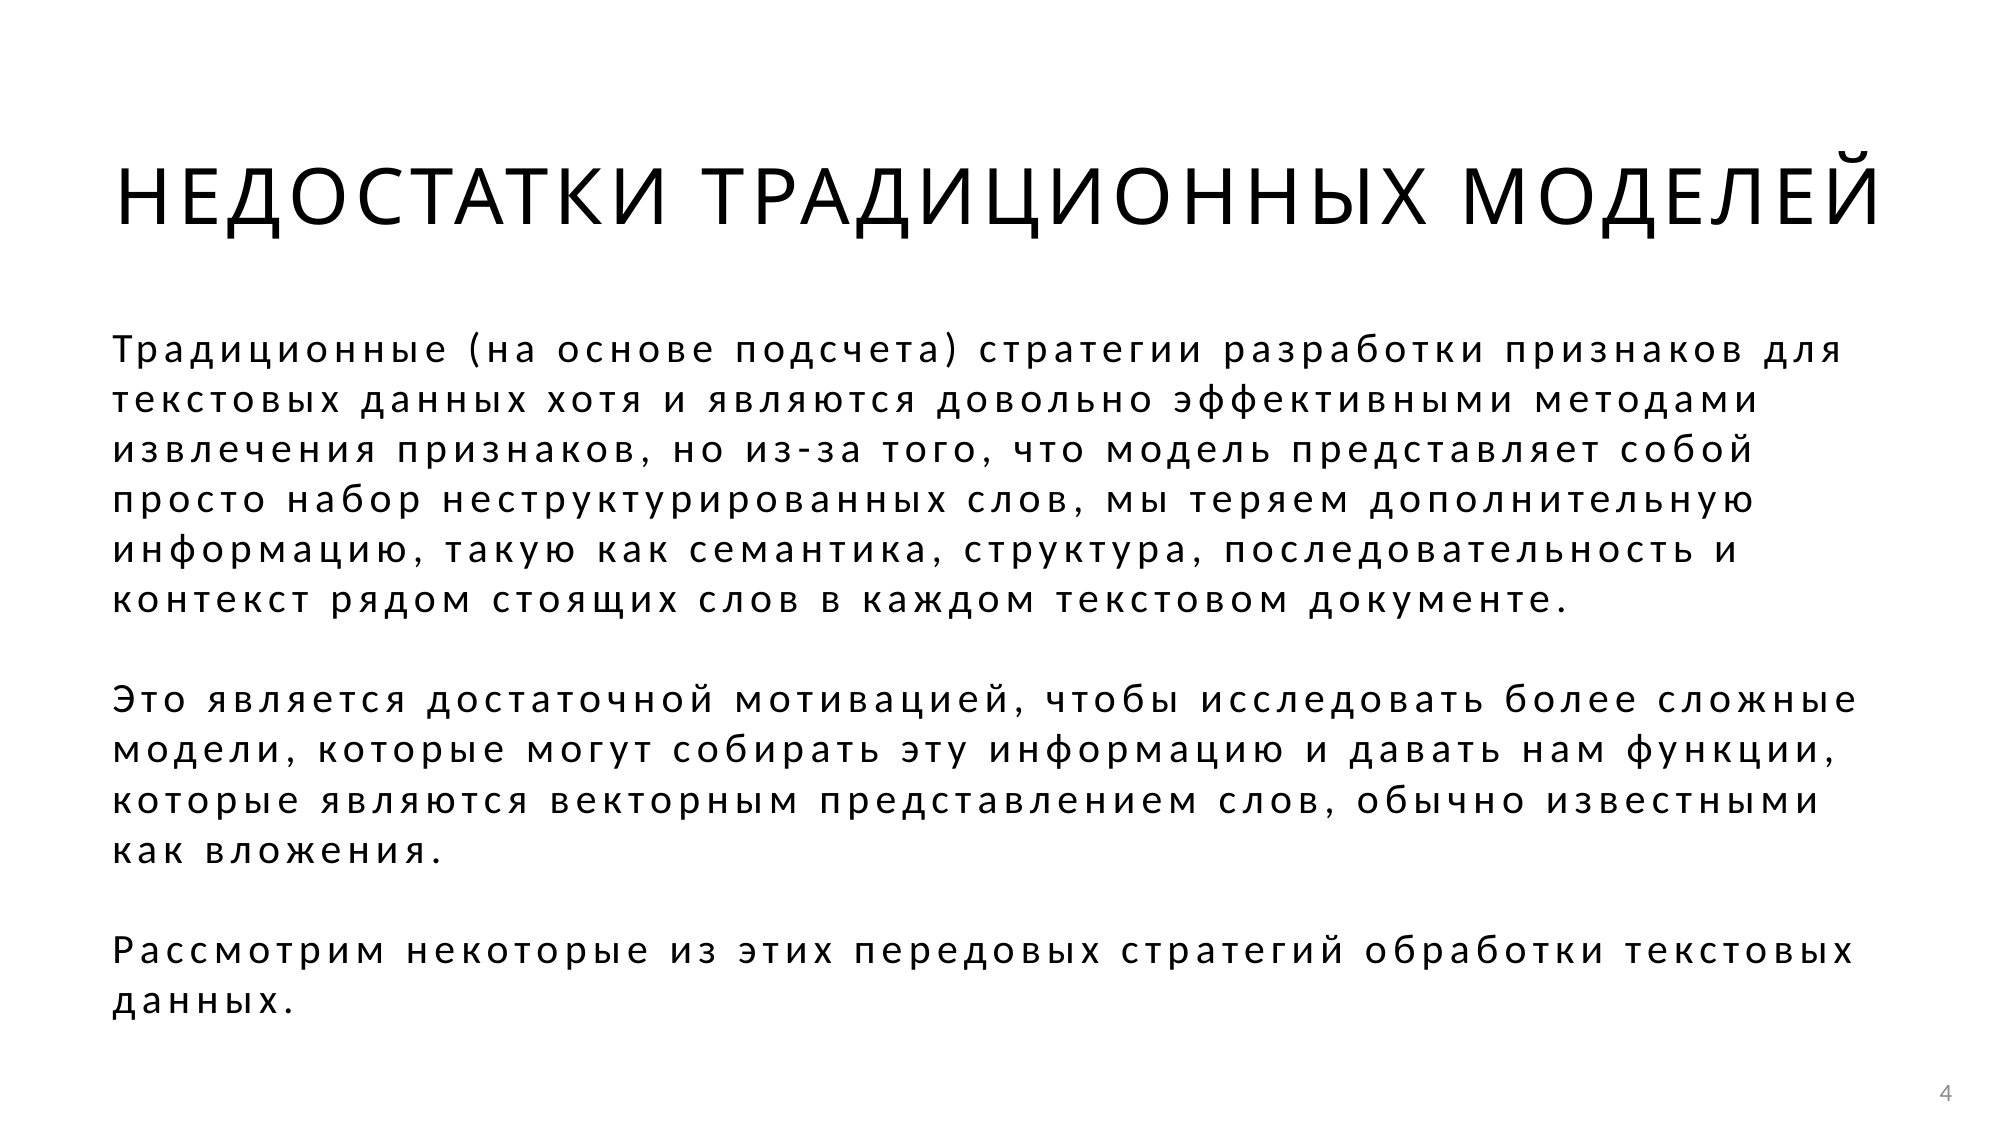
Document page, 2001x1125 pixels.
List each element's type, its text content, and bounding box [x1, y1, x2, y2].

text_box Традиционные (на основе подсчета) стратегии разработки признаков для текстовых данных хотя и являются довольно эффективными методами извлечения признаков, но из-за того, что модель представляет собой просто набор неструктурированных слов, мы теряем дополнительную информацию, такую как семантика, структура, последовательность и контекст рядом стоящих слов в каждом текстовом документе. Это является достаточной мотивацией, чтобы исследовать более сложные модели, которые могут собирать эту информацию и давать нам функции, которые являются векторным представлением слов, обычно известными как вложения. Рассмотрим некоторые из этих передовых стратегий обработки текстовых данных. [97, 313, 1903, 1061]
slide_number 4 [1894, 1061, 1968, 1121]
title Недостатки традиционных моделей [97, 125, 1903, 262]
